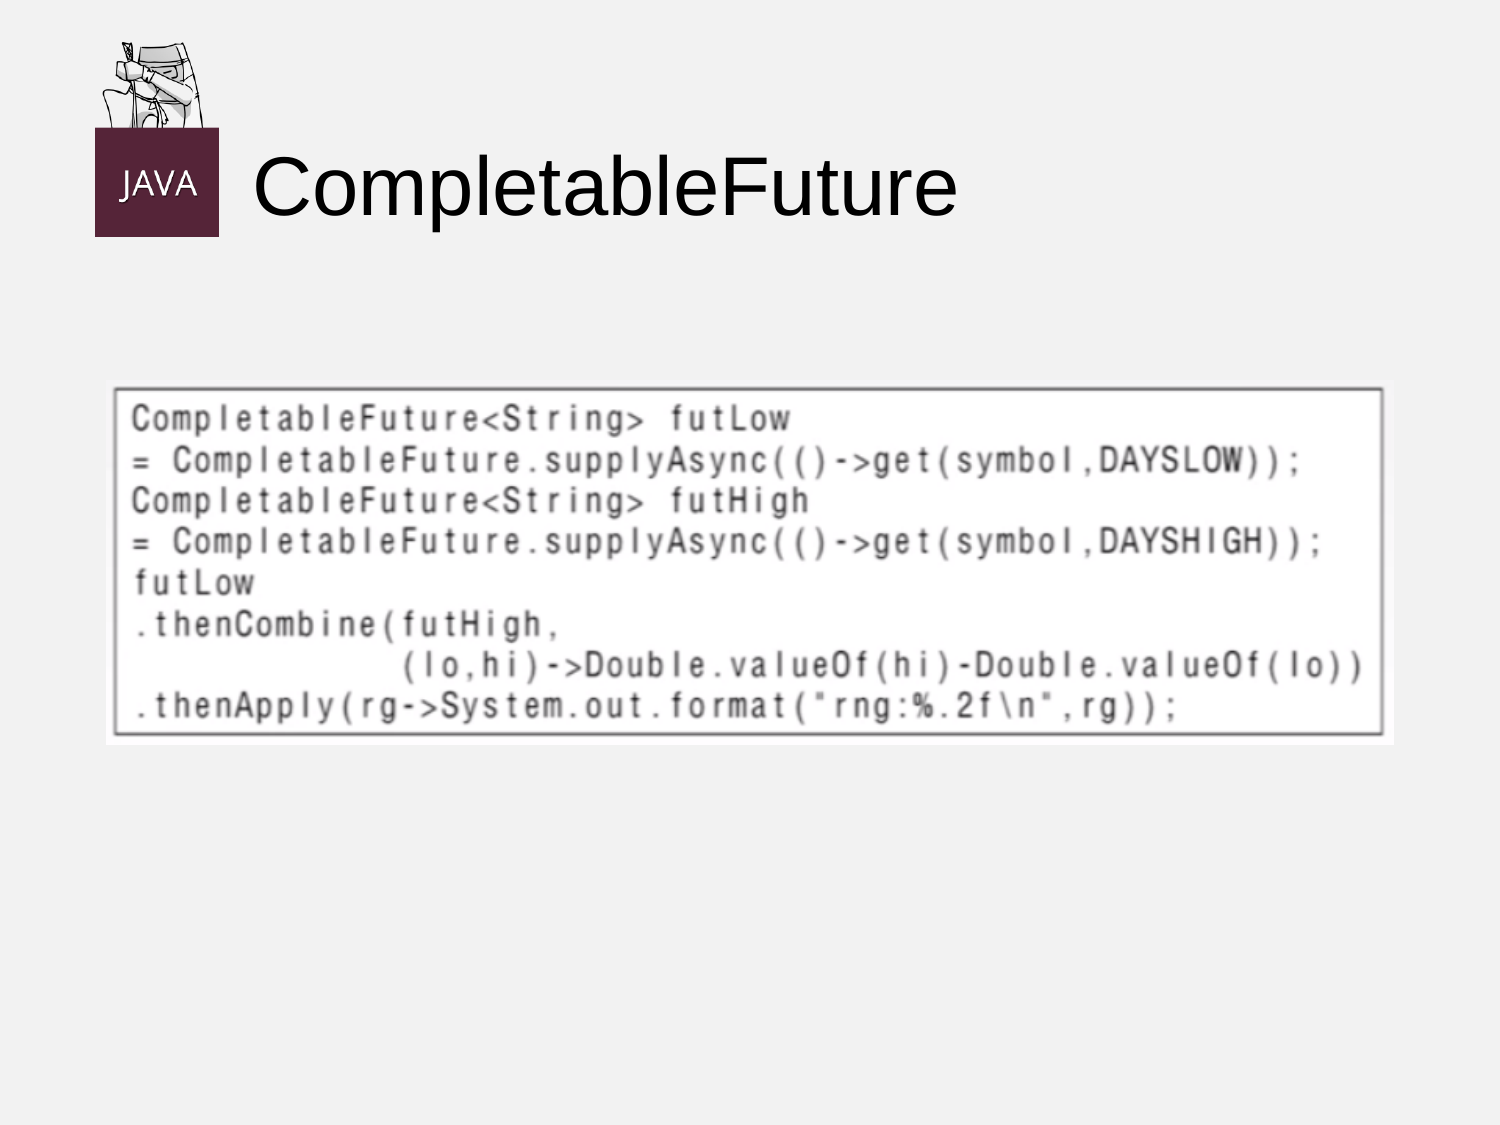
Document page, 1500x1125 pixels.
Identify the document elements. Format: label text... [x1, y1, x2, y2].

title CompletableFuture [237, 87, 1500, 277]
picture [105, 380, 1394, 745]
text_box [53, 302, 1500, 728]
picture [95, 42, 219, 238]
